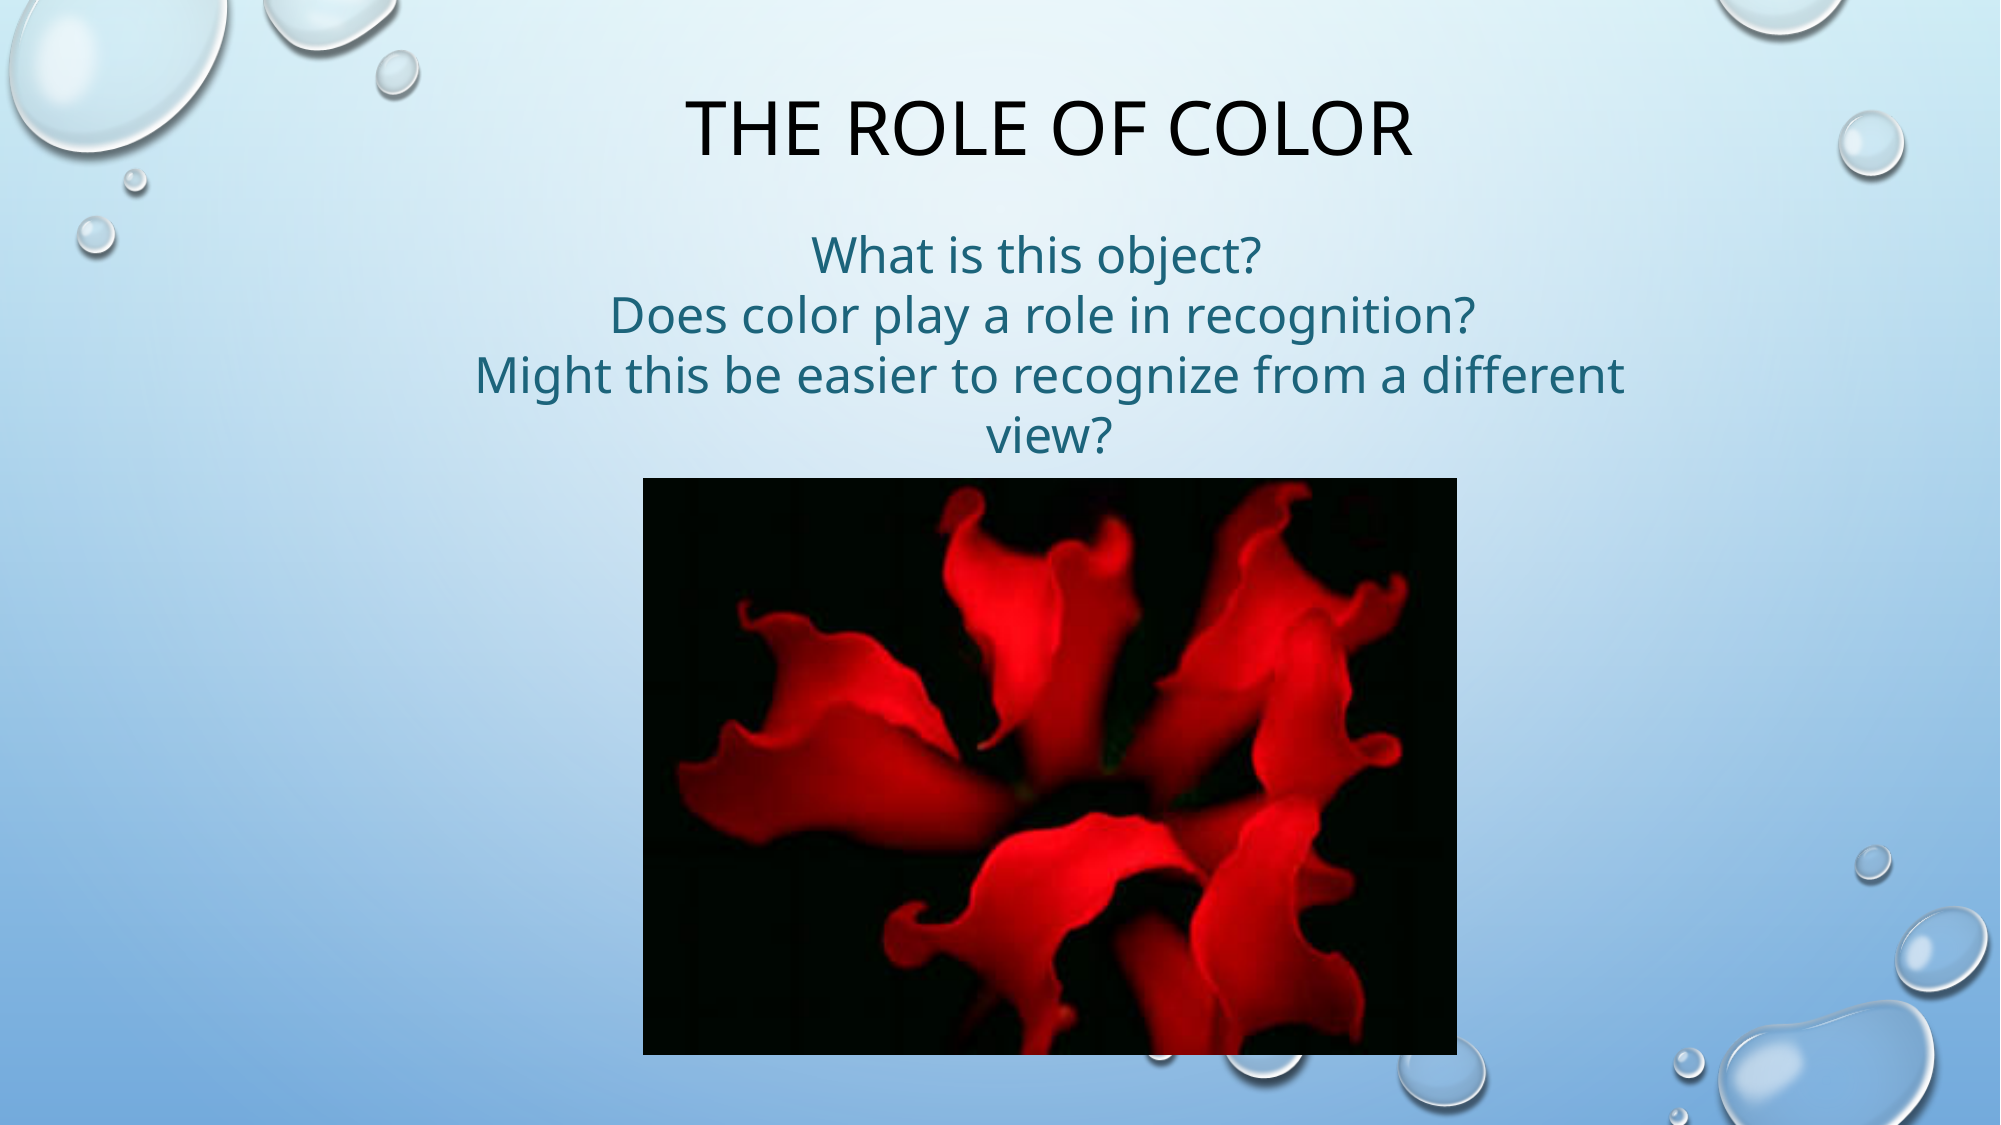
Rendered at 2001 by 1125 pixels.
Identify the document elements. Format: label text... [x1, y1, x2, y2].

picture [0, 0, 2000, 1125]
title The role of color [199, 0, 1901, 263]
